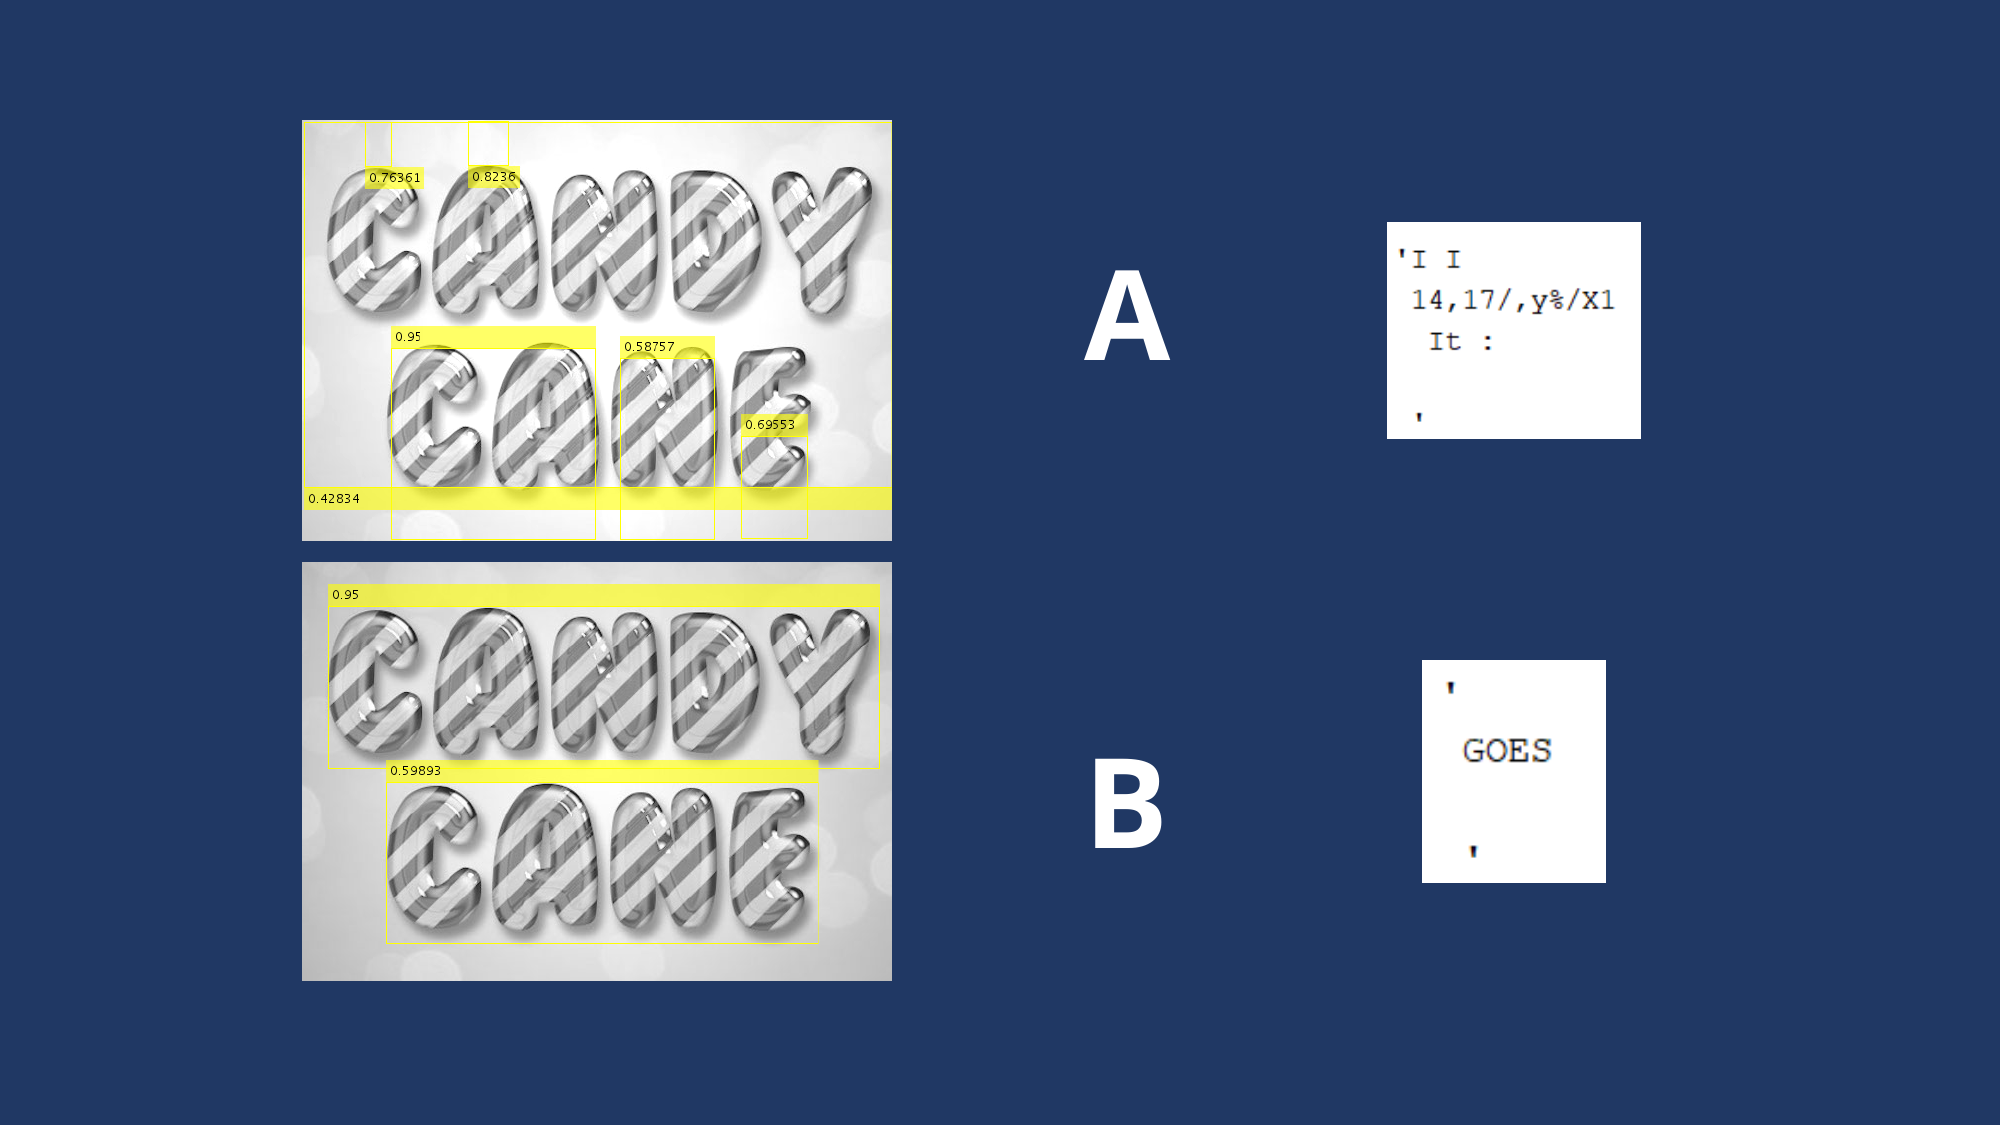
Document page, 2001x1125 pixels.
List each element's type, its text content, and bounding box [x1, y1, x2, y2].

text_box A [1069, 227, 1211, 393]
text_box B [1069, 716, 1211, 881]
picture [301, 562, 892, 981]
picture [1422, 660, 1606, 883]
picture [301, 120, 892, 541]
picture [1387, 222, 1641, 439]
